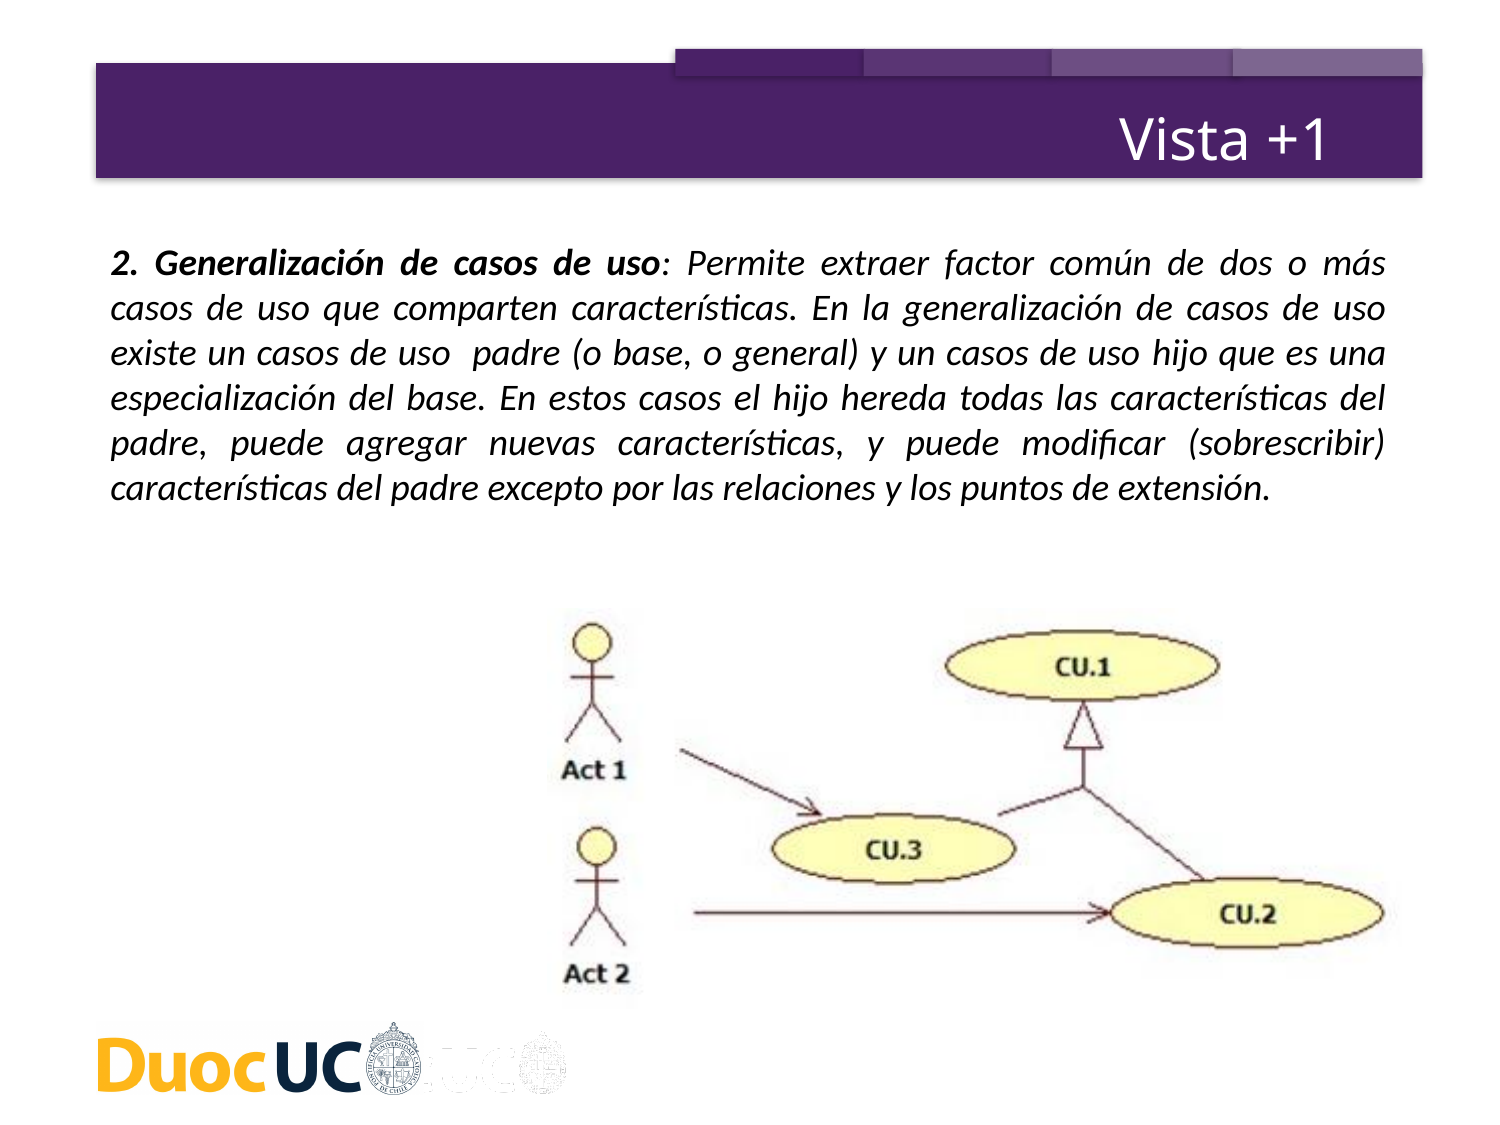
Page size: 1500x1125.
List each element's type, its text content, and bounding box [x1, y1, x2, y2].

text_box 2. Generalización de casos de uso: Permite extraer factor común de dos o más casos de uso que comparten características. En la generalización de casos de uso existe un casos de uso padre (o base, o general) y un casos de uso hijo que es una especialización del base. En estos casos el hijo hereda todas las características del padre, puede agregar nuevas características, y puede modificar (sobrescribir) características del padre excepto por las relaciones y los puntos de extensión. [95, 230, 1402, 515]
picture [546, 607, 1402, 1009]
picture [96, 1021, 566, 1095]
text_box Vista +1 Escenarios [815, 95, 1349, 230]
